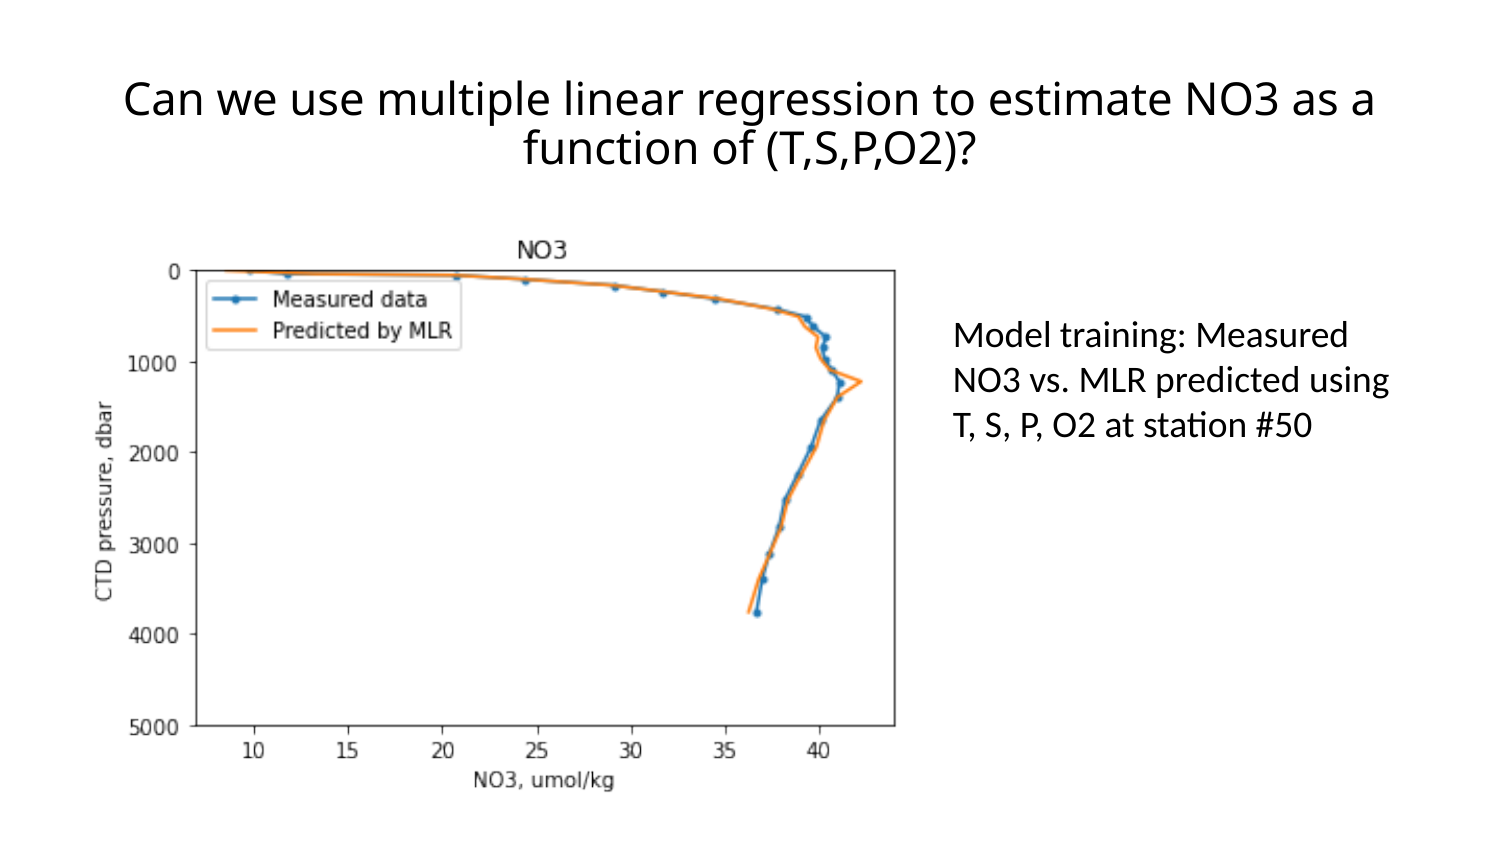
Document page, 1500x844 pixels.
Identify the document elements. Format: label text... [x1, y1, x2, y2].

picture [83, 224, 907, 805]
text_box Can we use multiple linear regression to estimate NO3 as a function of (T,S,P,O2)? [103, 20, 1397, 184]
text_box Model training: Measured NO3 vs. MLR predicted using T, S, P, O2 at station #50 [938, 302, 1430, 453]
